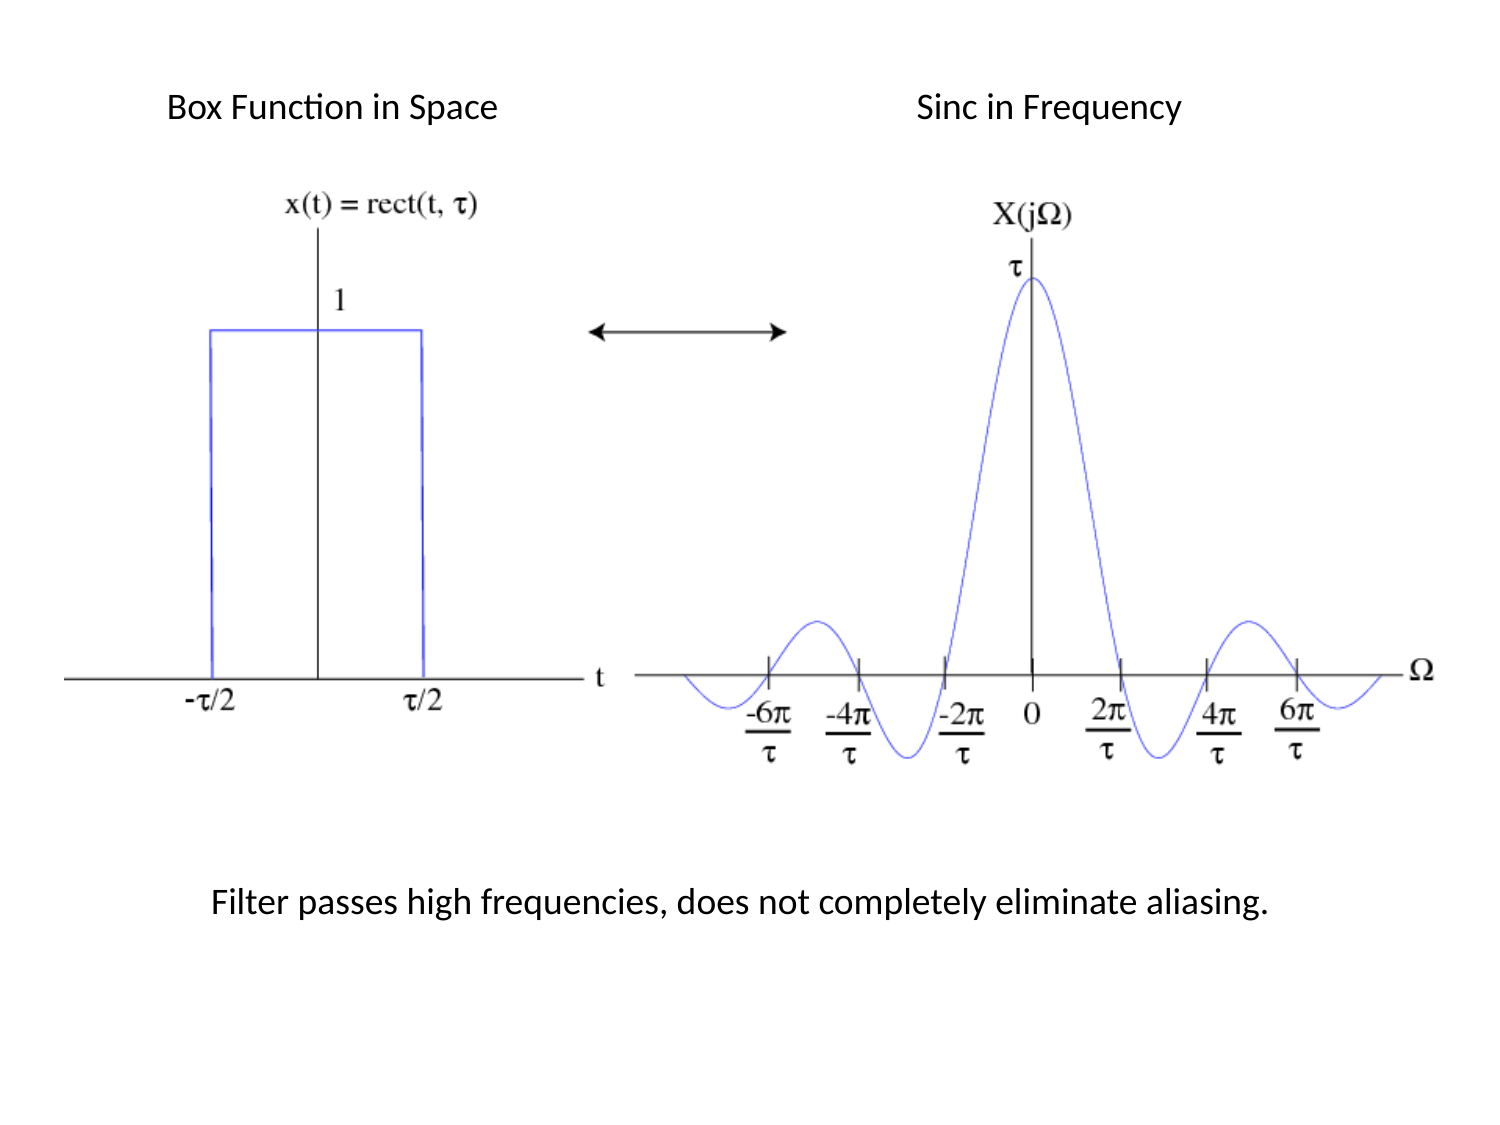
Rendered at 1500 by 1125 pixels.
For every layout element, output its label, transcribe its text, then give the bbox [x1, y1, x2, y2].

text_box Box Function in Space [152, 74, 514, 135]
text_box Sinc in Frequency [901, 74, 1198, 135]
picture [64, 179, 1436, 773]
text_box Filter passes high frequencies, does not completely eliminate aliasing. [196, 869, 1286, 930]
